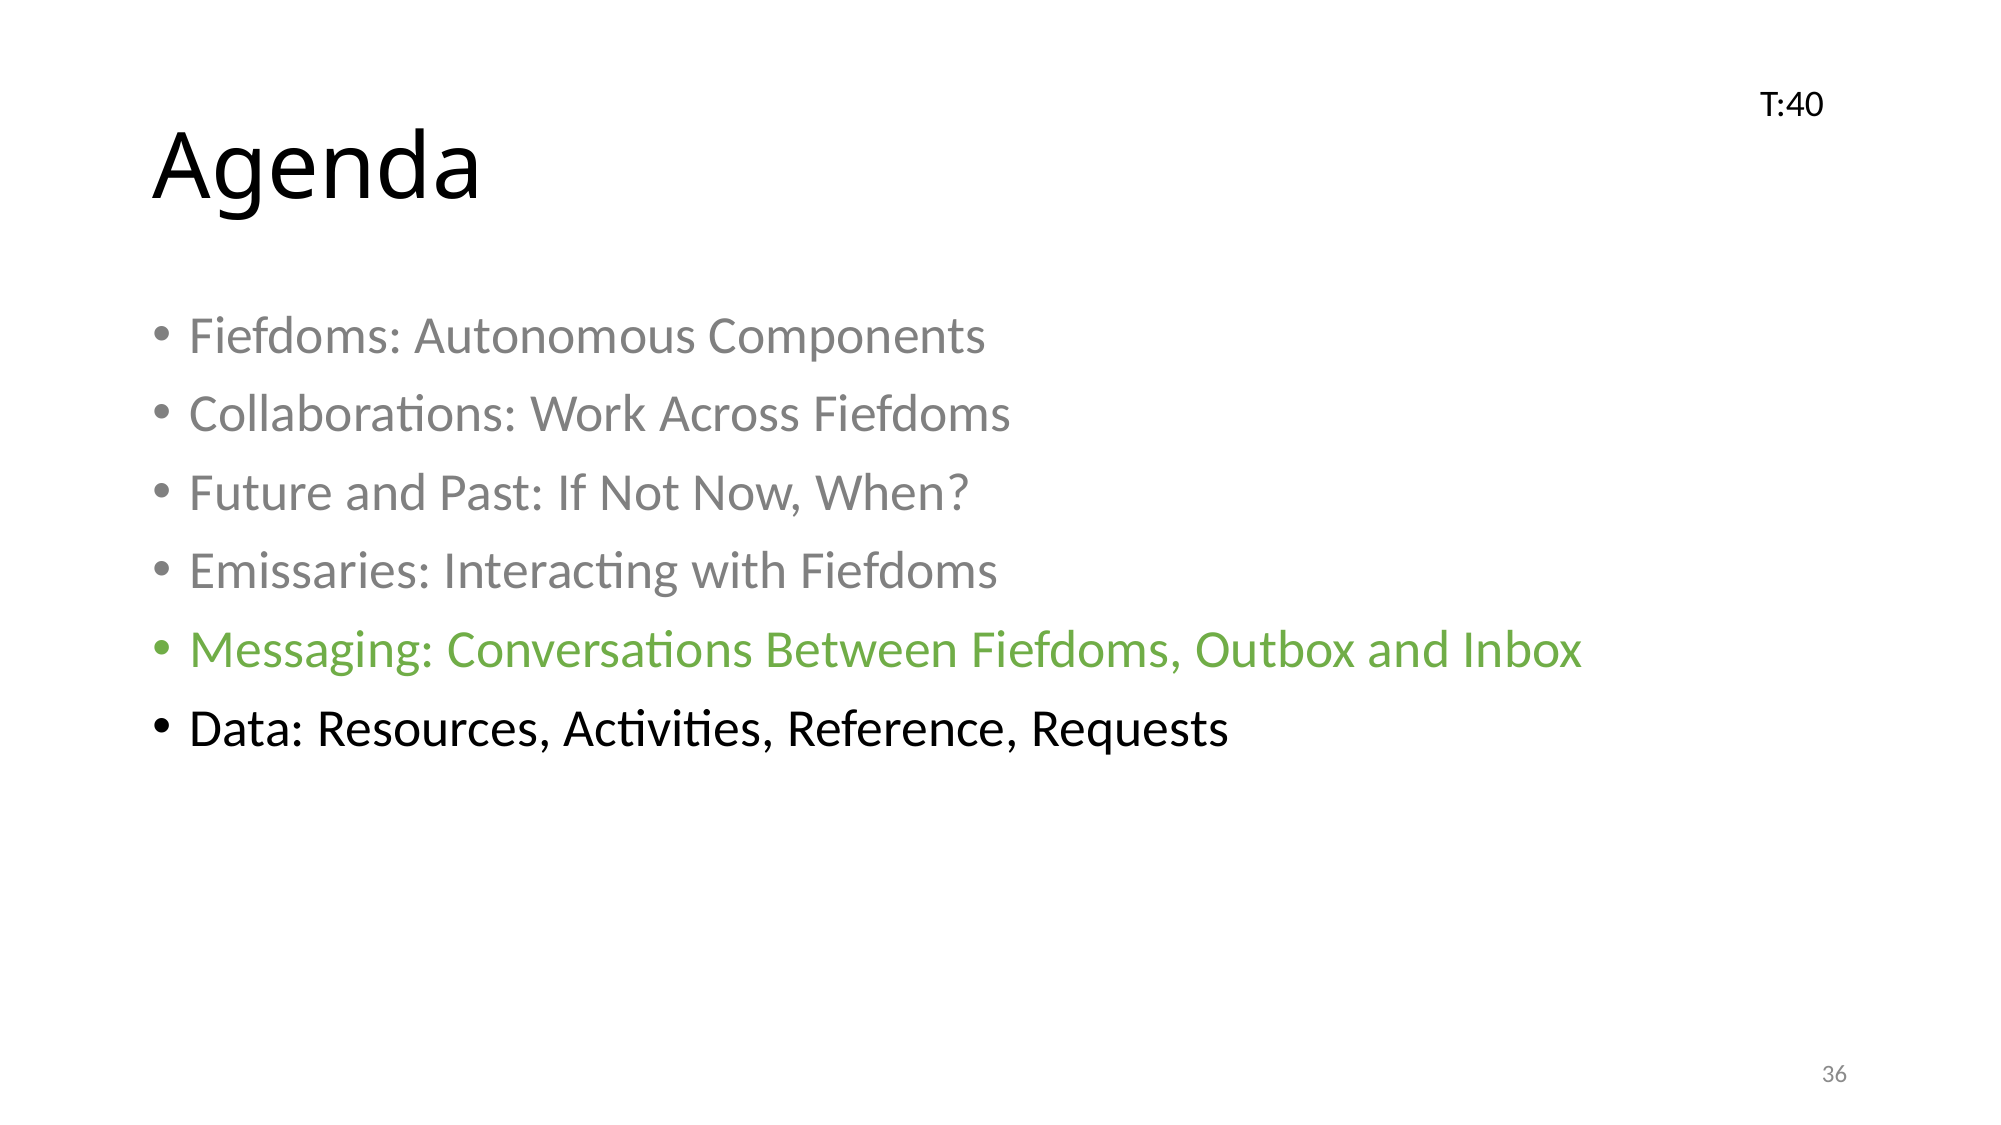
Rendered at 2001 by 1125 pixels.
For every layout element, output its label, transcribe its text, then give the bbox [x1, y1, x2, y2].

text_box T:40 [1745, 71, 1839, 132]
list Fiefdoms: Autonomous Components Collaborations: Work Across Fiefdoms Future and Past: If Not Now, When? Emissaries: Interacting with Fiefdoms Messaging: Conversations Between Fiefdoms, Outbox and Inbox Data: Resources, Activities, Reference, Requests [137, 299, 1863, 769]
title Agenda [137, 59, 1863, 278]
slide_number 36 [1412, 1042, 1863, 1103]
